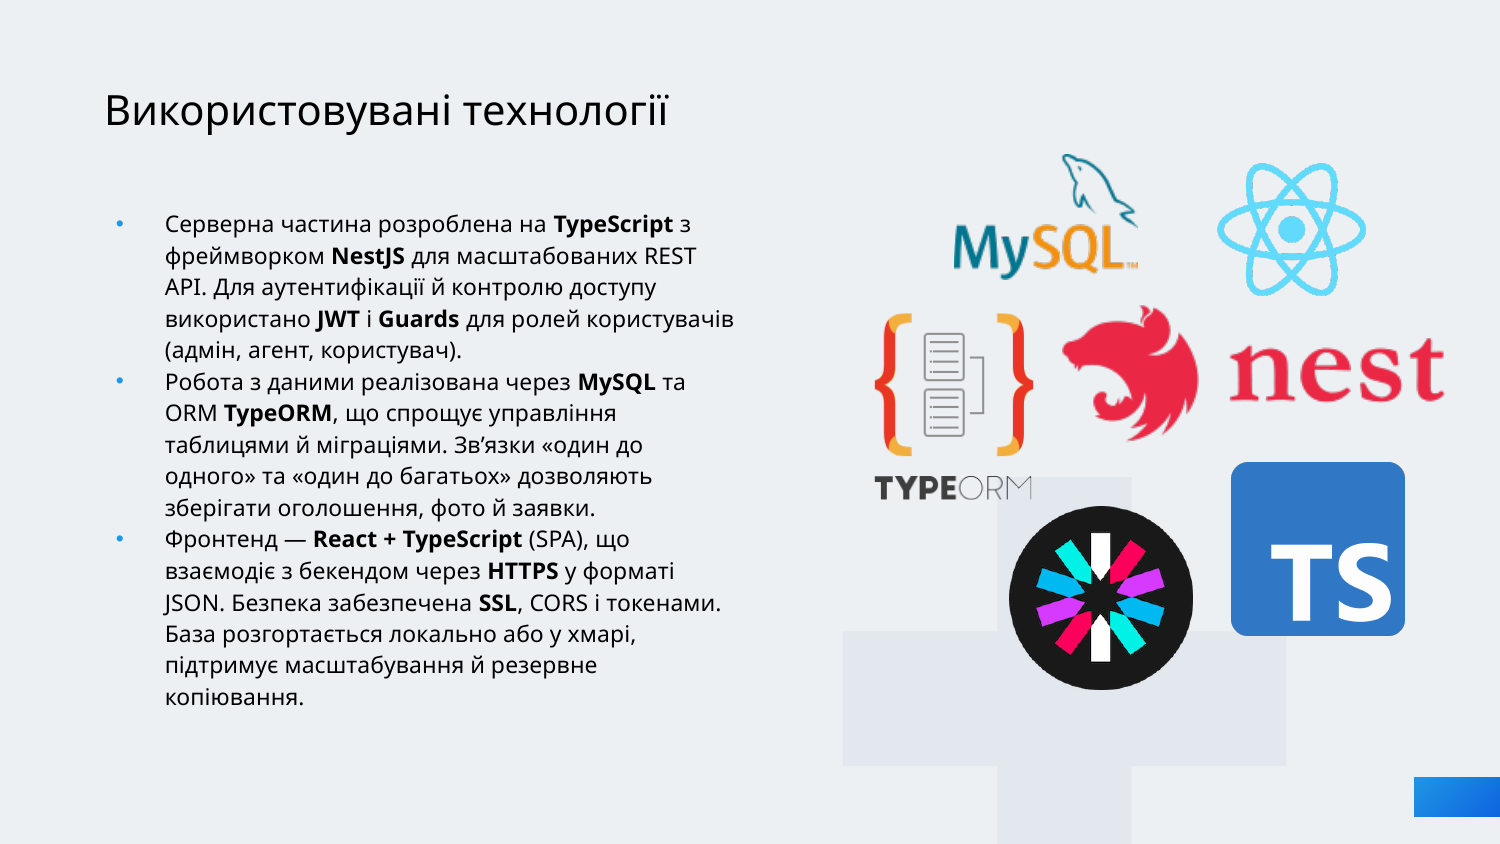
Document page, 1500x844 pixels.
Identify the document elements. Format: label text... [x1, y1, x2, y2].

picture [851, 304, 1193, 690]
picture [954, 154, 1138, 280]
title Використовувані технології [92, 72, 765, 138]
list Серверна частина розроблена на TypeScript з фреймворком NestJS для масштабованих REST API. Для аутентифікації й контролю доступу використано JWT і Guards для ролей користувачів (адмін, агент, користувач). Робота з даними реалізована через MySQL та ORM TypeORM, що спрощує управління таблицями й міграціями. Зв’язки «один до одного» та «один до багатьох» дозволяють зберігати оголошення, фото й заявки. Фронтенд — React + TypeScript (SPA), що взаємодіє з бекендом через HTTPS у форматі JSON. Безпека забезпечена SSL, CORS і токенами. База розгортається локально або у хмарі, підтримує масштабування й резервне копіювання. [78, 194, 750, 771]
picture [1230, 462, 1405, 636]
picture [1217, 163, 1366, 296]
picture [1061, 304, 1453, 445]
